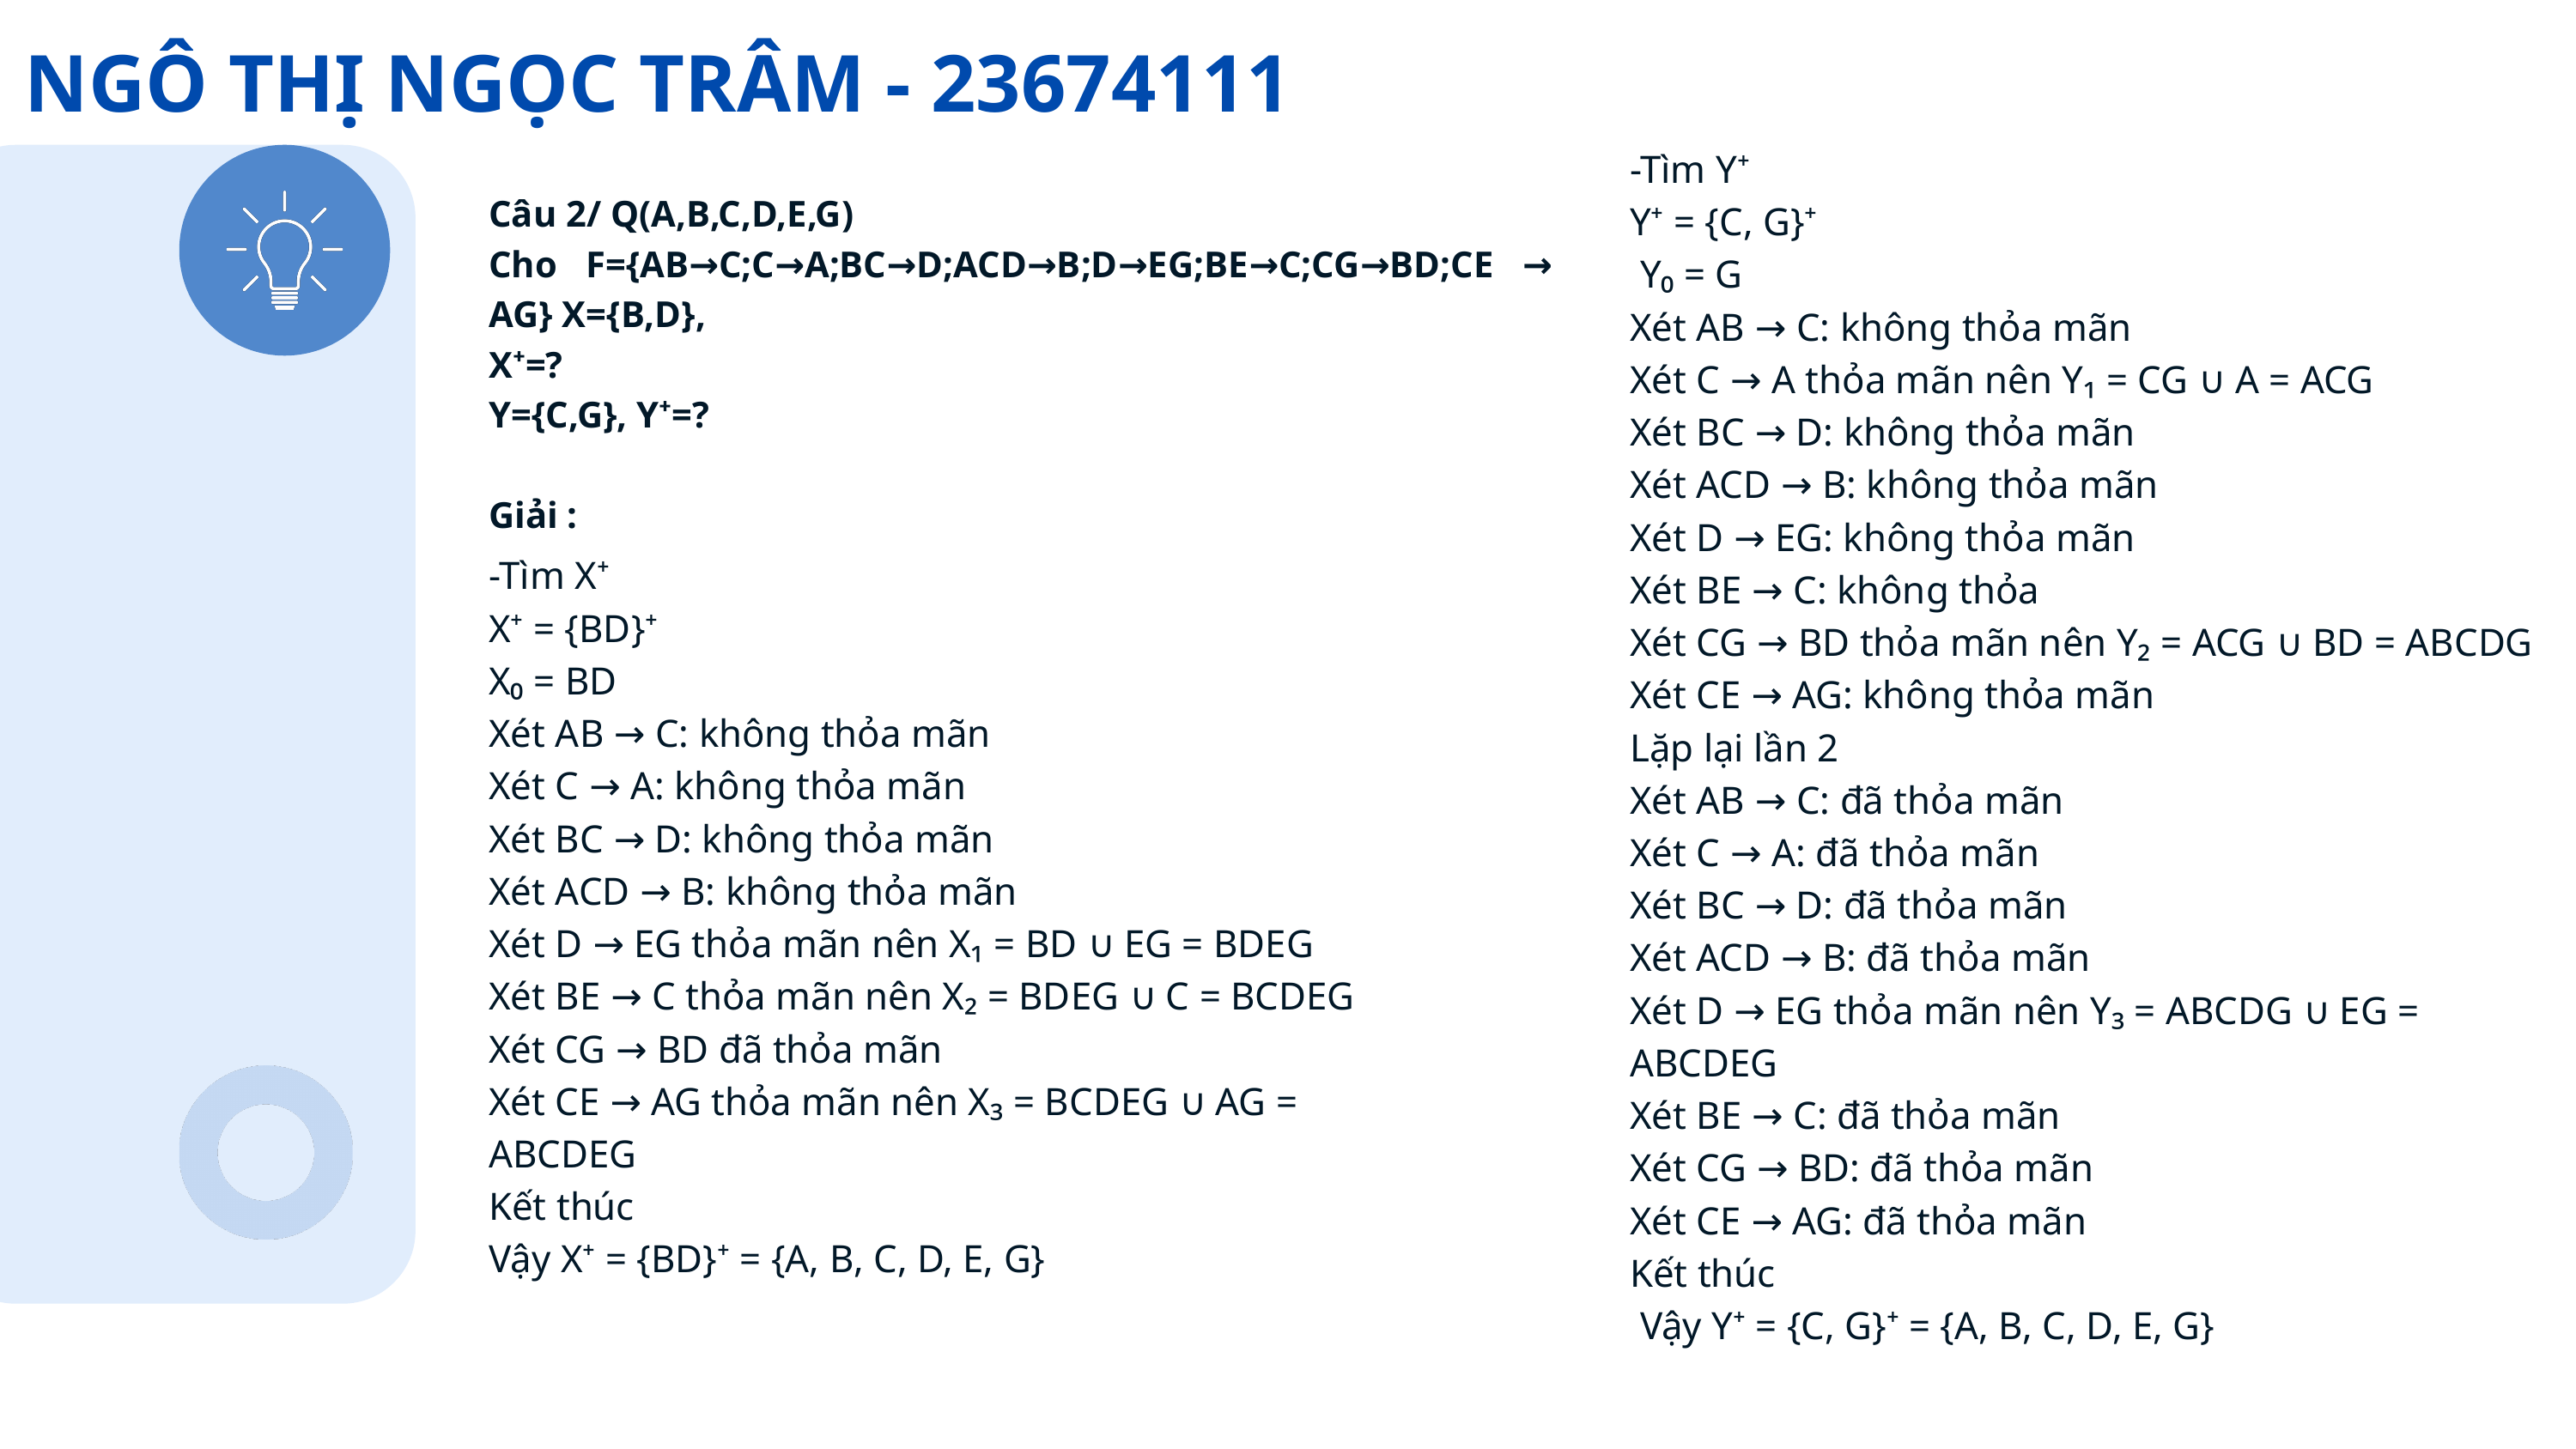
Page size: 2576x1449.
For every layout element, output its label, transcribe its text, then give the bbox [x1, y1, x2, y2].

text_box Câu 2/ Q(A,B,C,D,E,G) Cho F={AB→C;C→A;BC→D;ACD→B;D→EG;BE→C;CG→BD;CE → AG} X={B,D}, X⁺=? Y={C,G}, Y⁺=? Giải : [489, 184, 1552, 736]
text_box -Tìm X⁺ X⁺ = {BD}⁺ X₀ = BD Xét AB → C: không thỏa mãn Xét C → A: không thỏa mãn Xét BC → D: không thỏa mãn Xét ACD → B: không thỏa mãn Xét D → EG thỏa mãn nên X₁ = BD ∪ EG = BDEG Xét BE → C thỏa mãn nên X₂ = BDEG ∪ C = BCDEG Xét CG → BD đã thỏa mãn Xét CE → AG thỏa mãn nên X₃ = BCDEG ∪ AG = ABCDEG Kết thúc Vậy X⁺ = {BD}⁺ = {A, B, C, D, E, G} [489, 544, 1445, 1333]
text_box -Tìm Y⁺ Y⁺ = {C, G}⁺ Y₀ = G Xét AB → C: không thỏa mãn Xét C → A thỏa mãn nên Y₁ = CG ∪ A = ACG Xét BC → D: không thỏa mãn Xét ACD → B: không thỏa mãn Xét D → EG: không thỏa mãn Xét BE → C: không thỏa Xét CG → BD thỏa mãn nên Y₂ = ACG ∪ BD = ABCDG Xét CE → AG: không thỏa mãn Lặp lại lần 2 Xét AB → C: đã thỏa mãn Xét C → A: đã thỏa mãn Xét BC → D: đã thỏa mãn Xét ACD → B: đã thỏa mãn Xét D → EG thỏa mãn nên Y₃ = ABCDG ∪ EG = ABCDEG Xét BE → C: đã thỏa mãn Xét CG → BD: đã thỏa mãn Xét CE → AG: đã thỏa mãn Kết thúc Vậy Y⁺ = {C, G}⁺ = {A, B, C, D, E, G} [1630, 137, 2569, 1400]
text_box NGÔ THỊ NGỌC TRÂM - 23674111 [24, 27, 1631, 129]
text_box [179, 144, 391, 356]
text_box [0, 144, 416, 1304]
